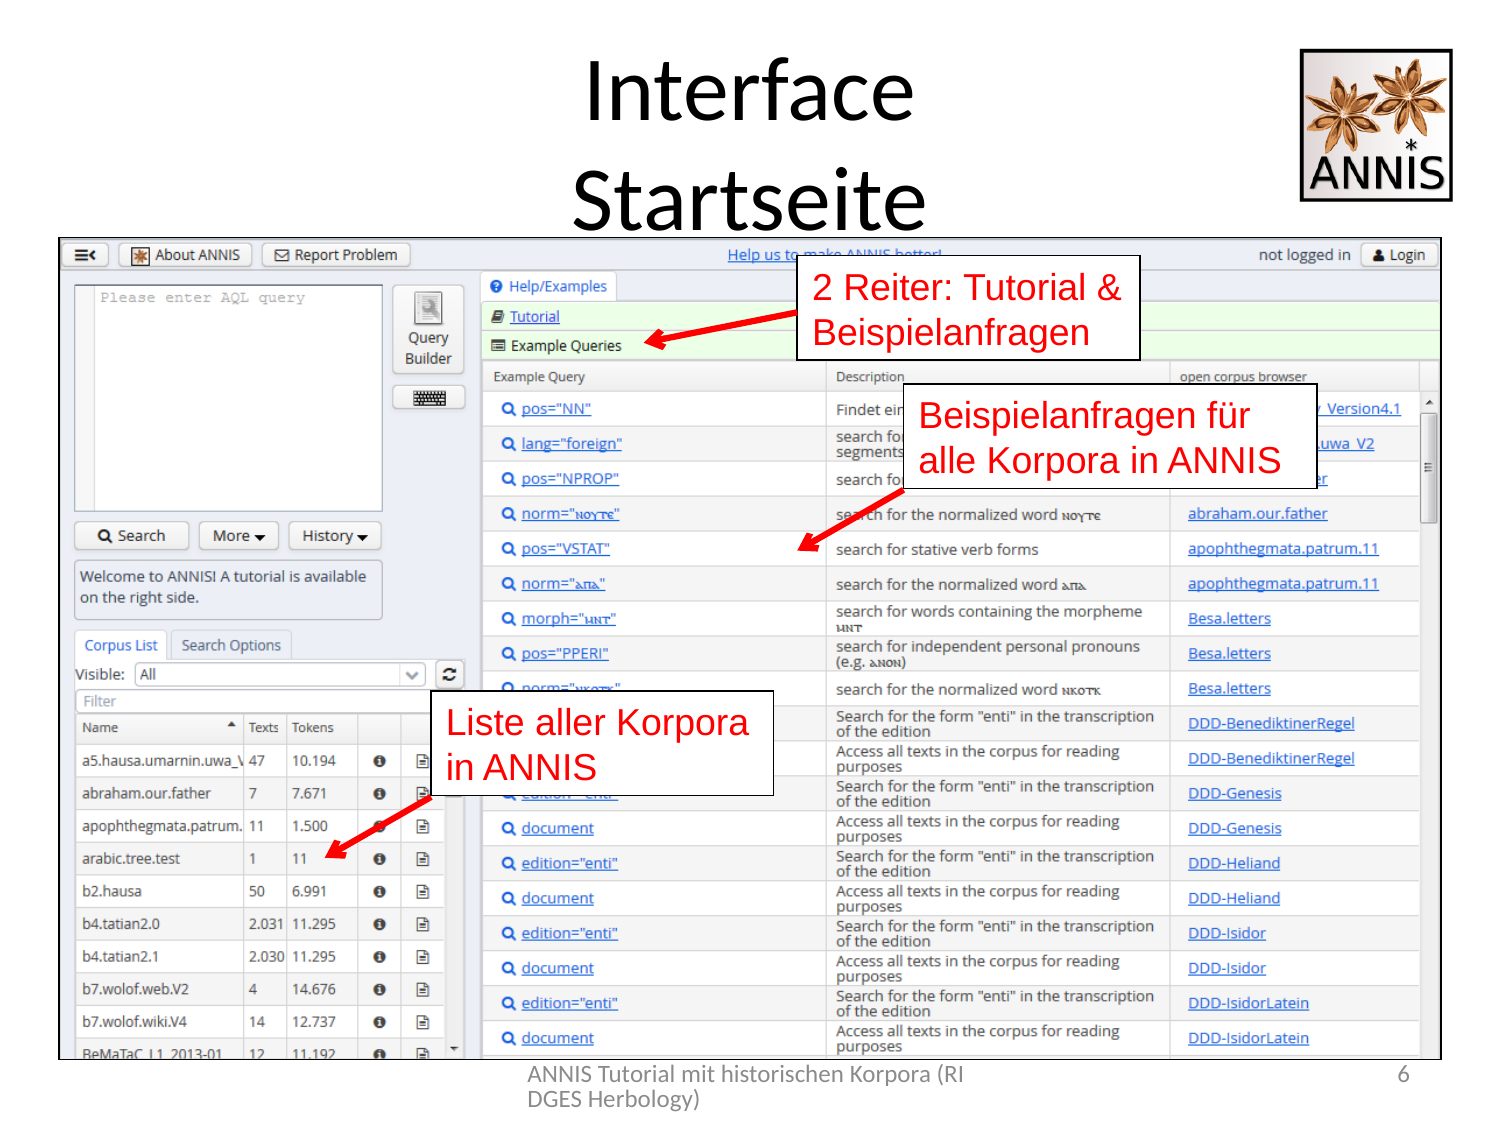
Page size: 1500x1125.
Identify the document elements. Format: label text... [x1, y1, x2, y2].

picture [1293, 42, 1459, 209]
title Interface Startseite [75, 45, 1425, 233]
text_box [324, 796, 432, 858]
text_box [643, 312, 798, 344]
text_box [796, 489, 904, 551]
slide_number 6 [1074, 1066, 1425, 1103]
picture [59, 238, 1441, 1059]
footer ANNIS Tutorial mit historischen Korpora (RIDGES Herbology) [512, 1066, 988, 1103]
